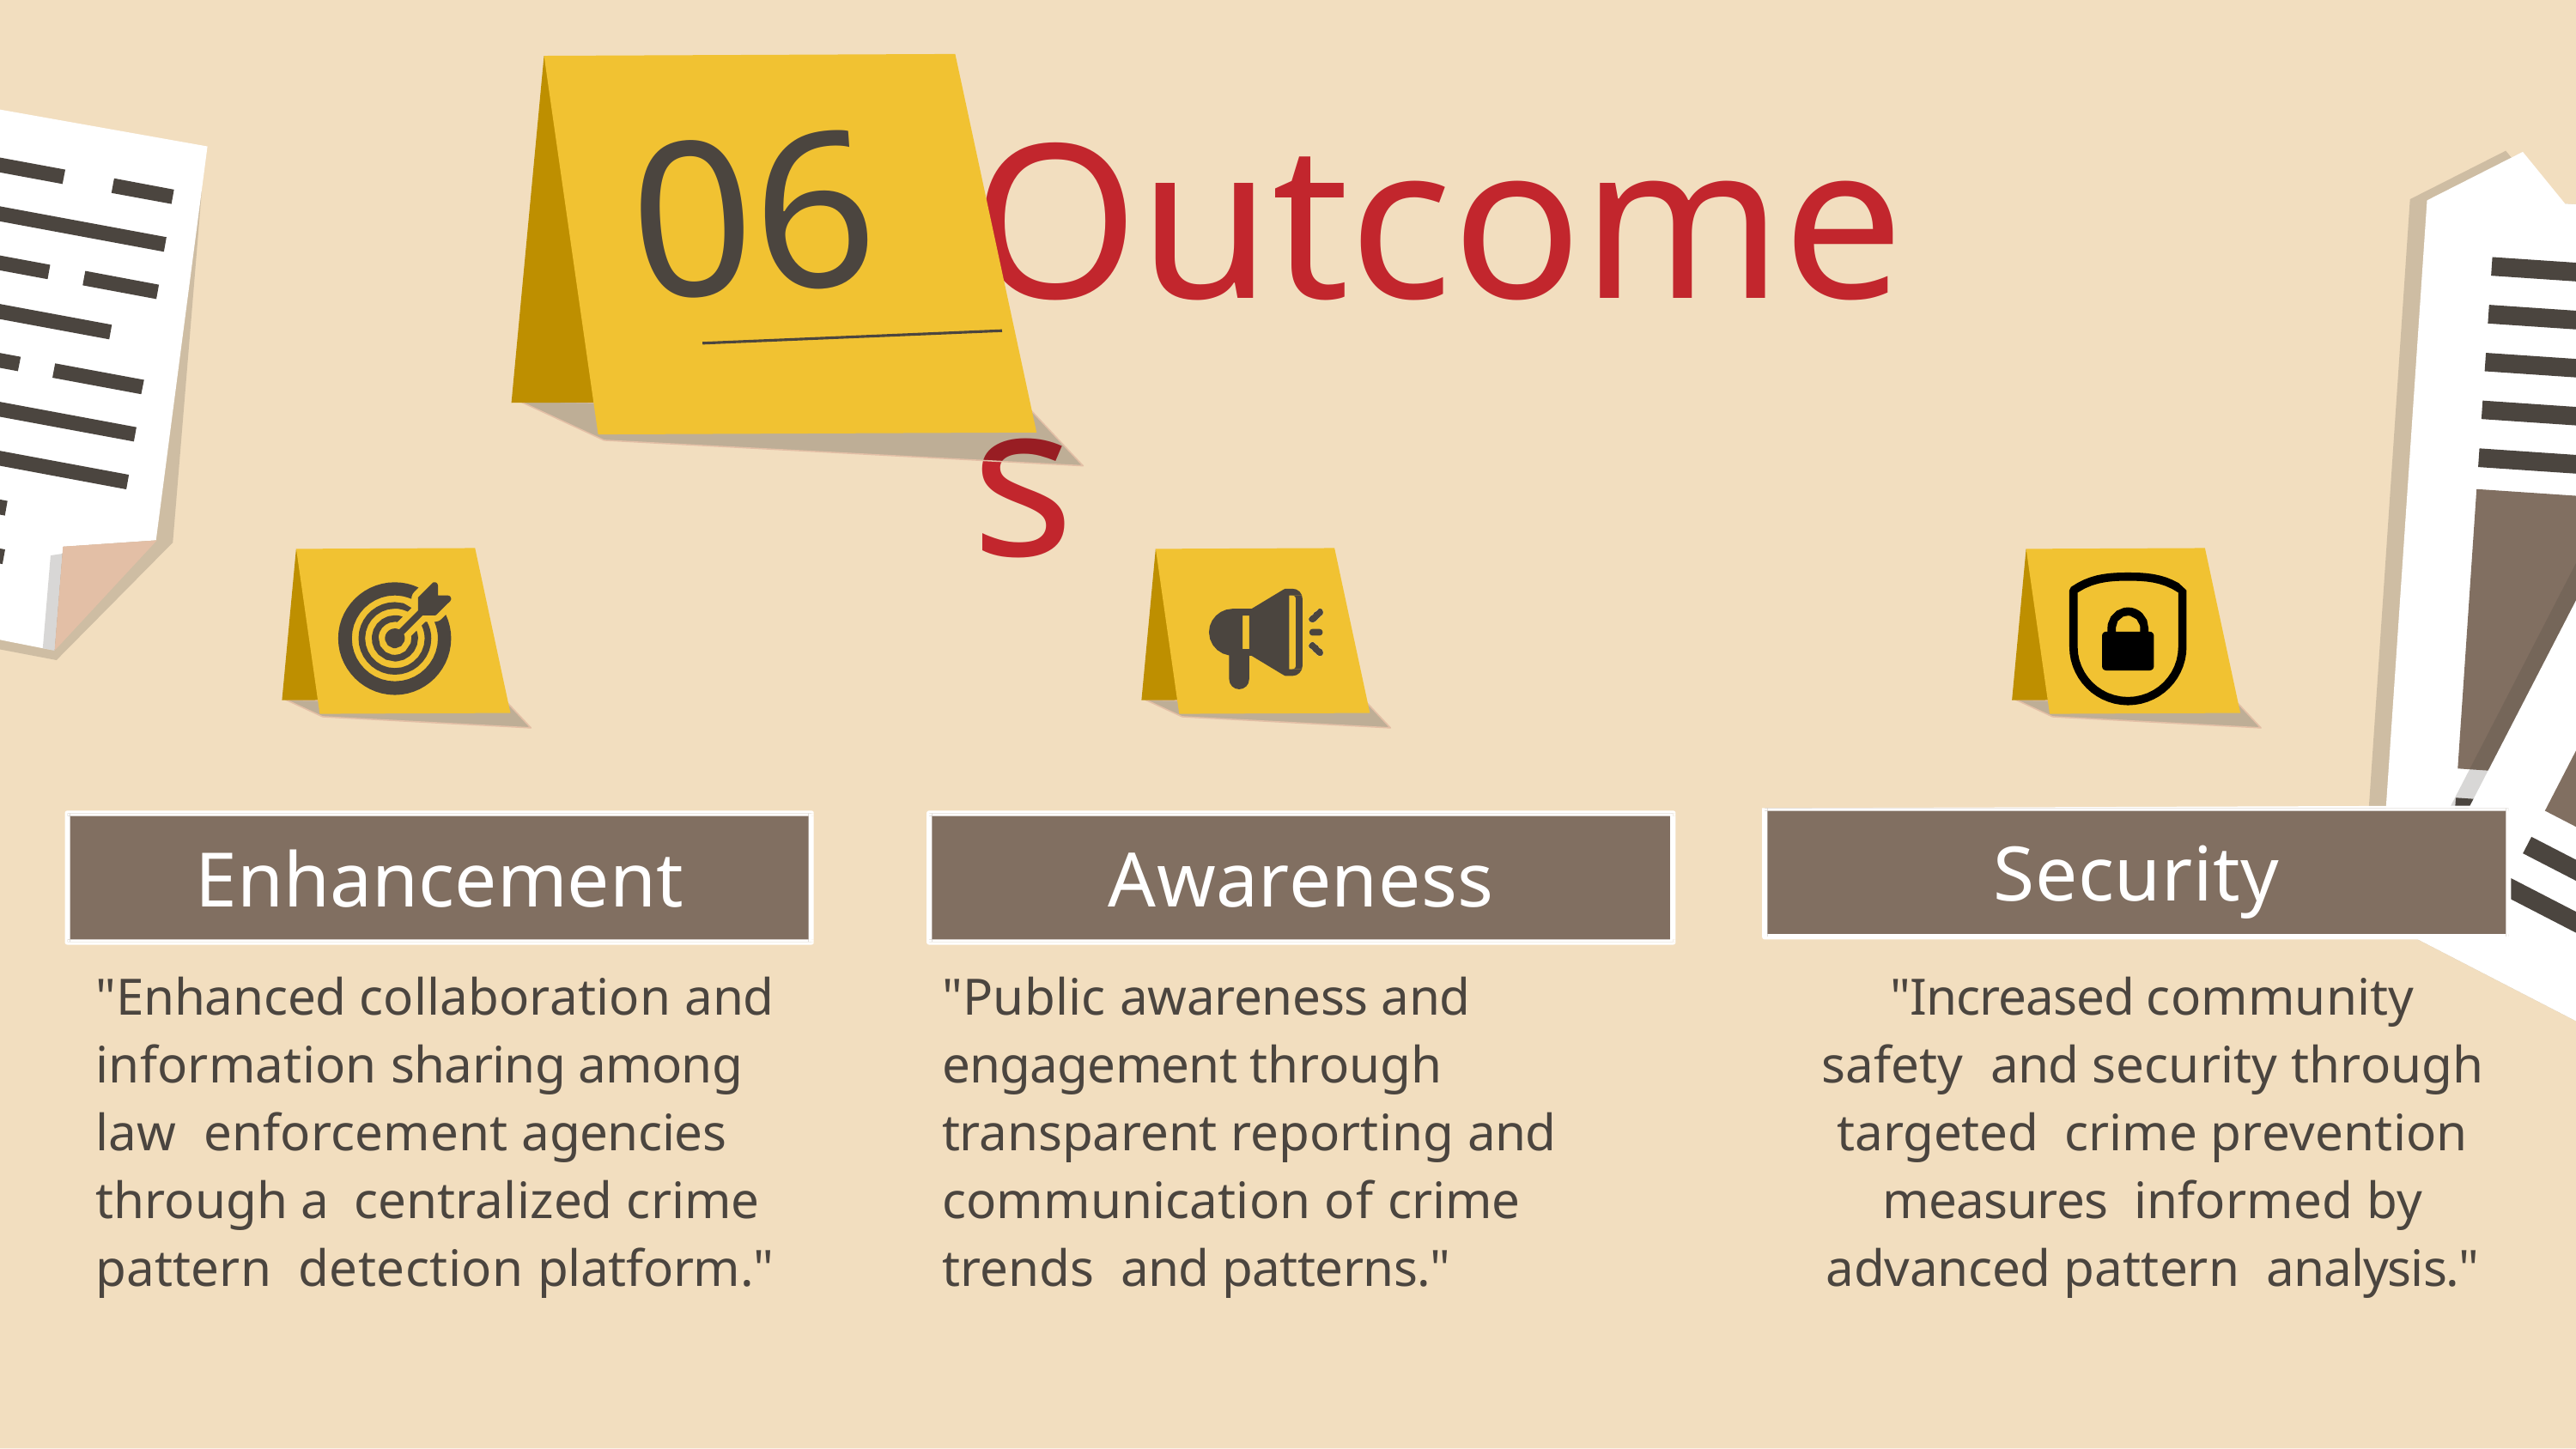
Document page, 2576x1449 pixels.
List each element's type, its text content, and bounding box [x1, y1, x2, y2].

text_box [511, 53, 1084, 467]
text_box "Increased community safety and security through targeted crime prevention measures informed by advanced pattern analysis." [1818, 955, 2486, 1296]
text_box "Enhanced collaboration and information sharing among law enforcement agencies through a centralized crime pattern detection platform." [94, 955, 808, 1296]
title Outcomes [969, 82, 1952, 599]
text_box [64, 810, 815, 945]
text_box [282, 548, 532, 730]
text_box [926, 810, 1676, 945]
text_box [0, 109, 208, 661]
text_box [1761, 805, 2512, 940]
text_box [1141, 548, 1392, 730]
text_box "Public awareness and engagement through transparent reporting and communication of crime trends and patterns." [940, 955, 1629, 1296]
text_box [2011, 548, 2263, 730]
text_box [2360, 150, 2576, 1022]
